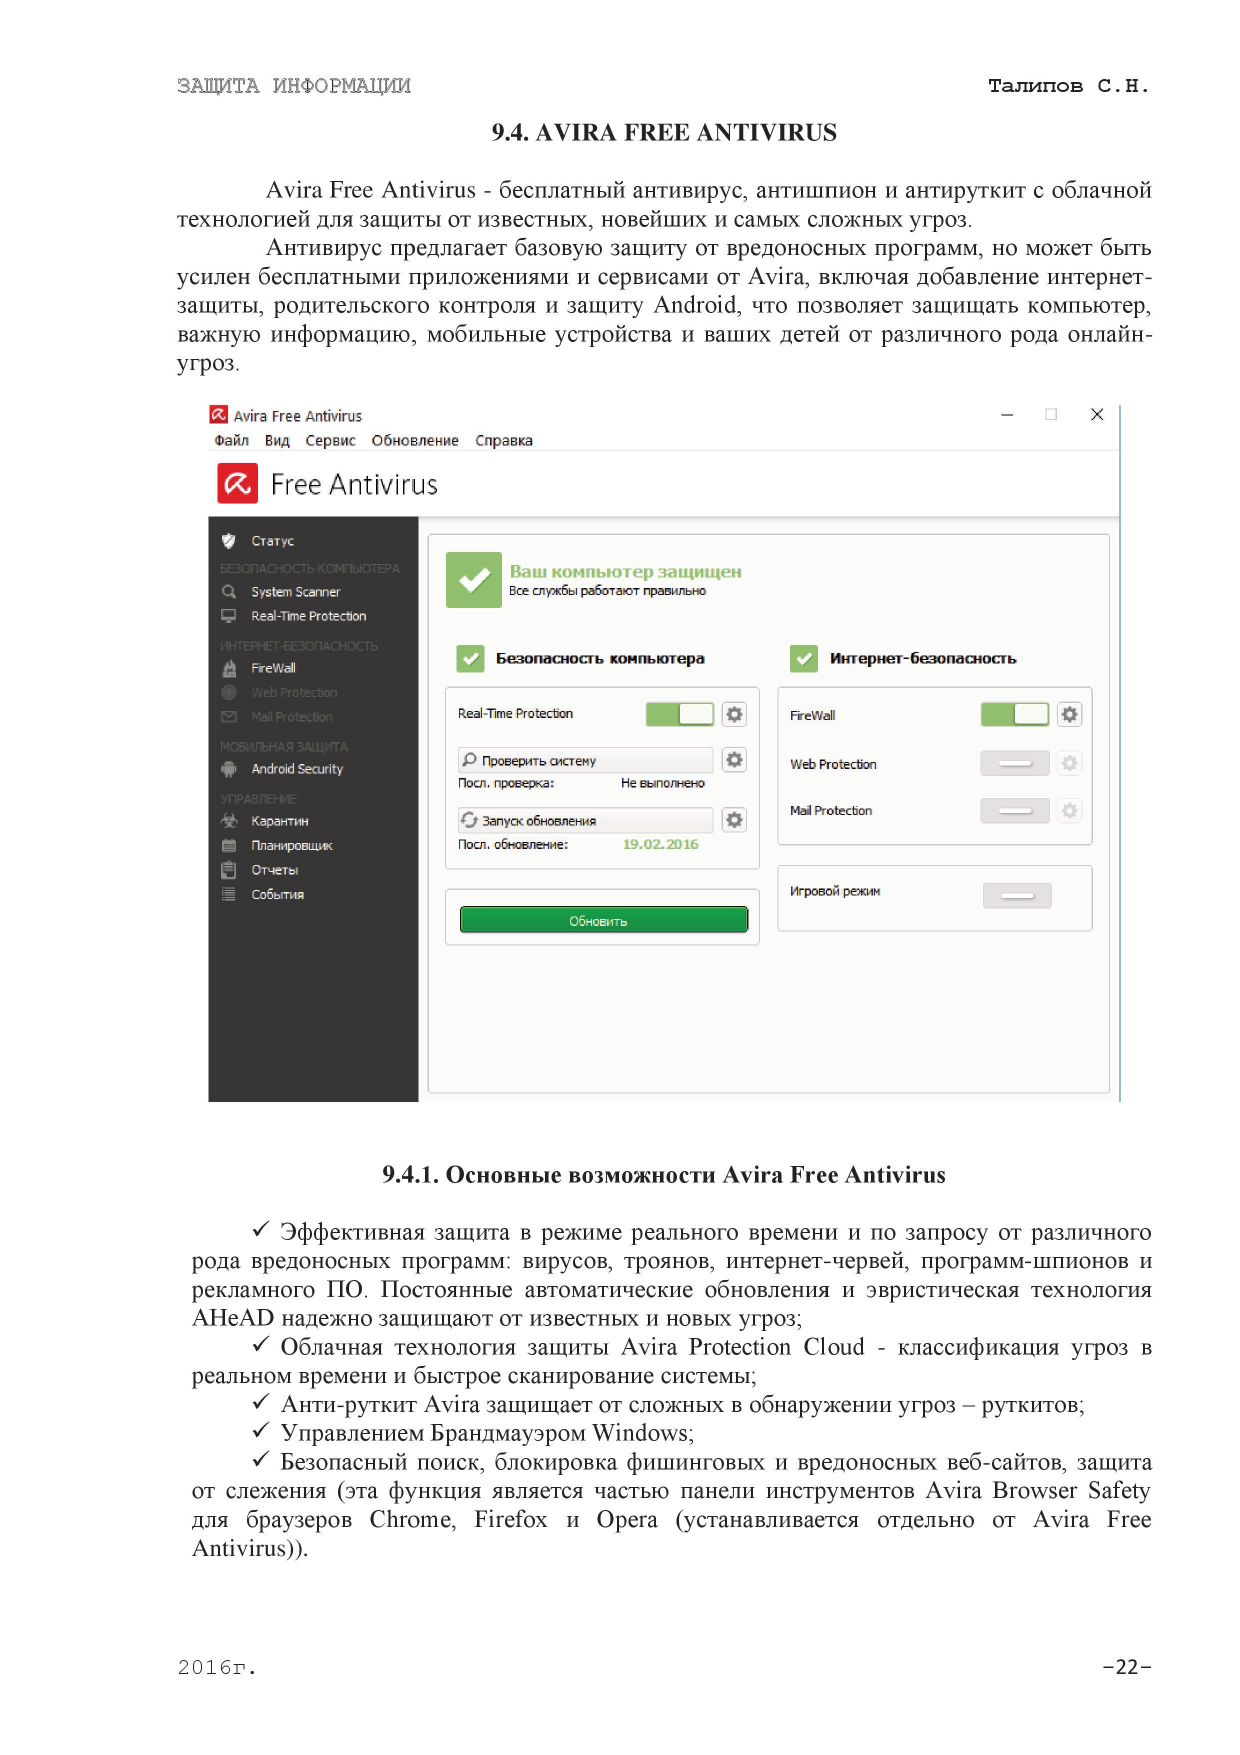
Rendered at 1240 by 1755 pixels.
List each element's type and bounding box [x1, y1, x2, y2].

text_box [0, 0, 1240, 1754]
